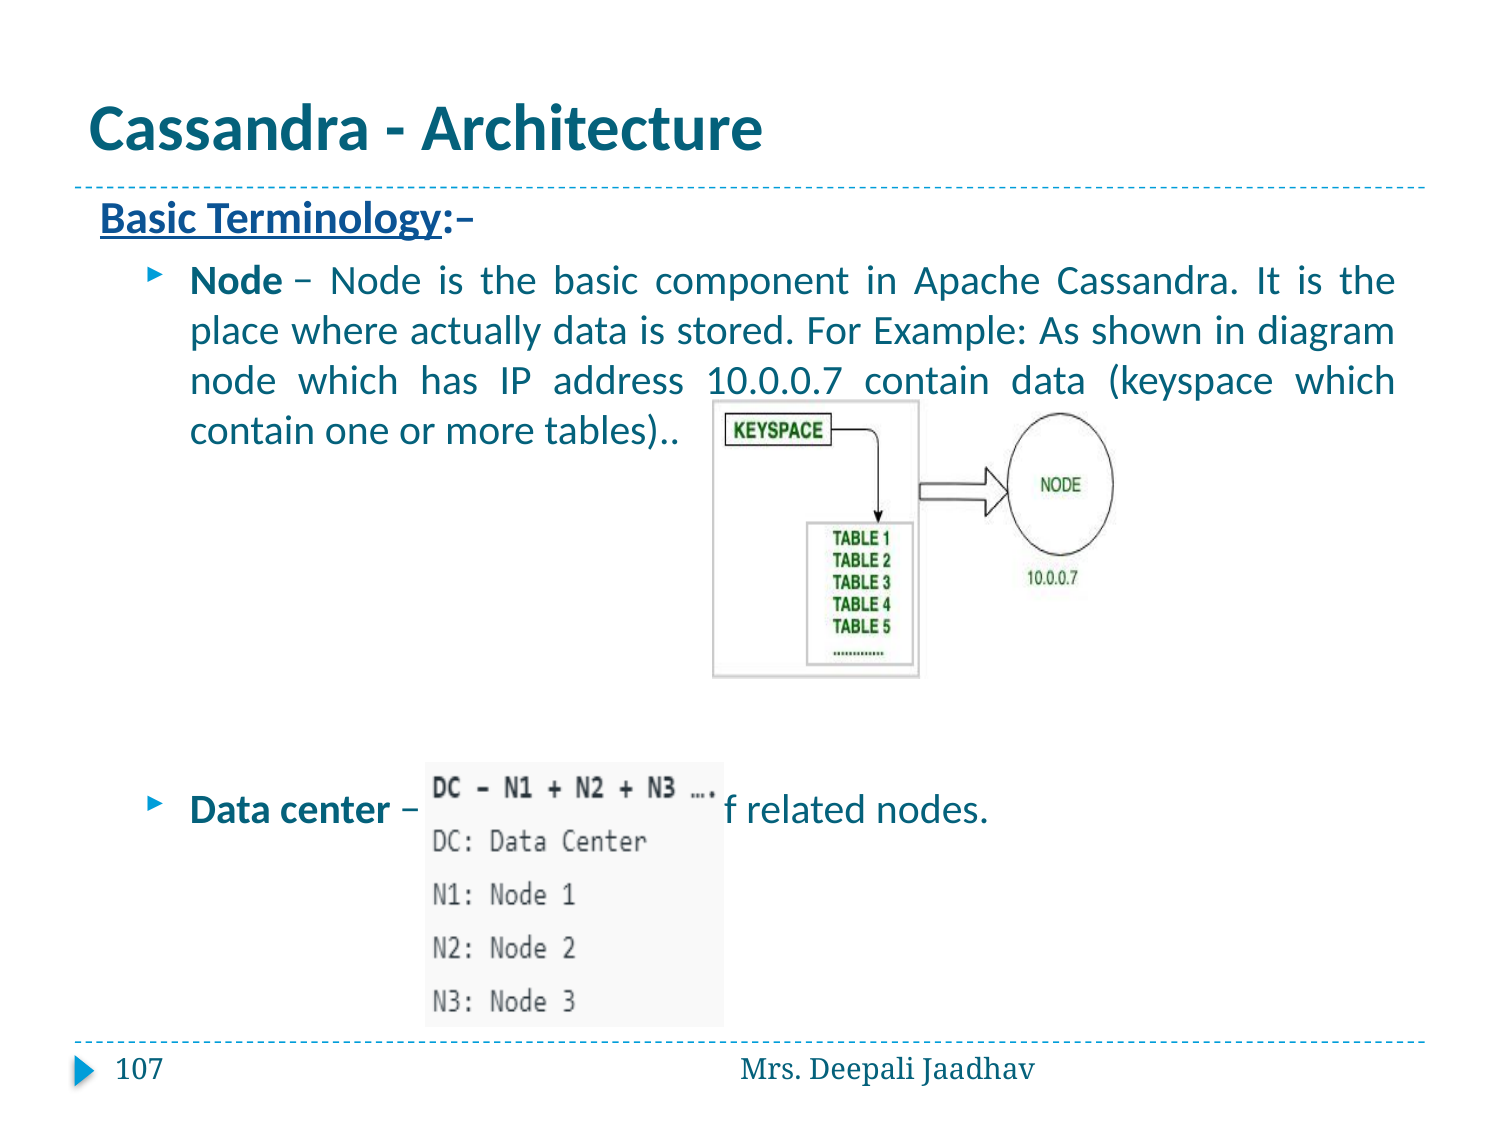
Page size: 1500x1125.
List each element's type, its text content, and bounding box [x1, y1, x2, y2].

title Cassandra - Architecture [75, 62, 1133, 172]
list Basic Terminology:− Node − Node is the basic component in Apache Cassandra. It is the place where actually data is stored. For Example: As shown in diagram node which has IP address 10.0.0.7 contain data (keyspace which contain one or more tables).. Data center − It is a collection of related nodes. [85, 180, 1412, 1060]
picture [424, 762, 724, 1027]
slide_number 107 [100, 1042, 426, 1103]
footer Mrs. Deepali Jaadhav [475, 1042, 1051, 1103]
picture [712, 399, 1162, 679]
